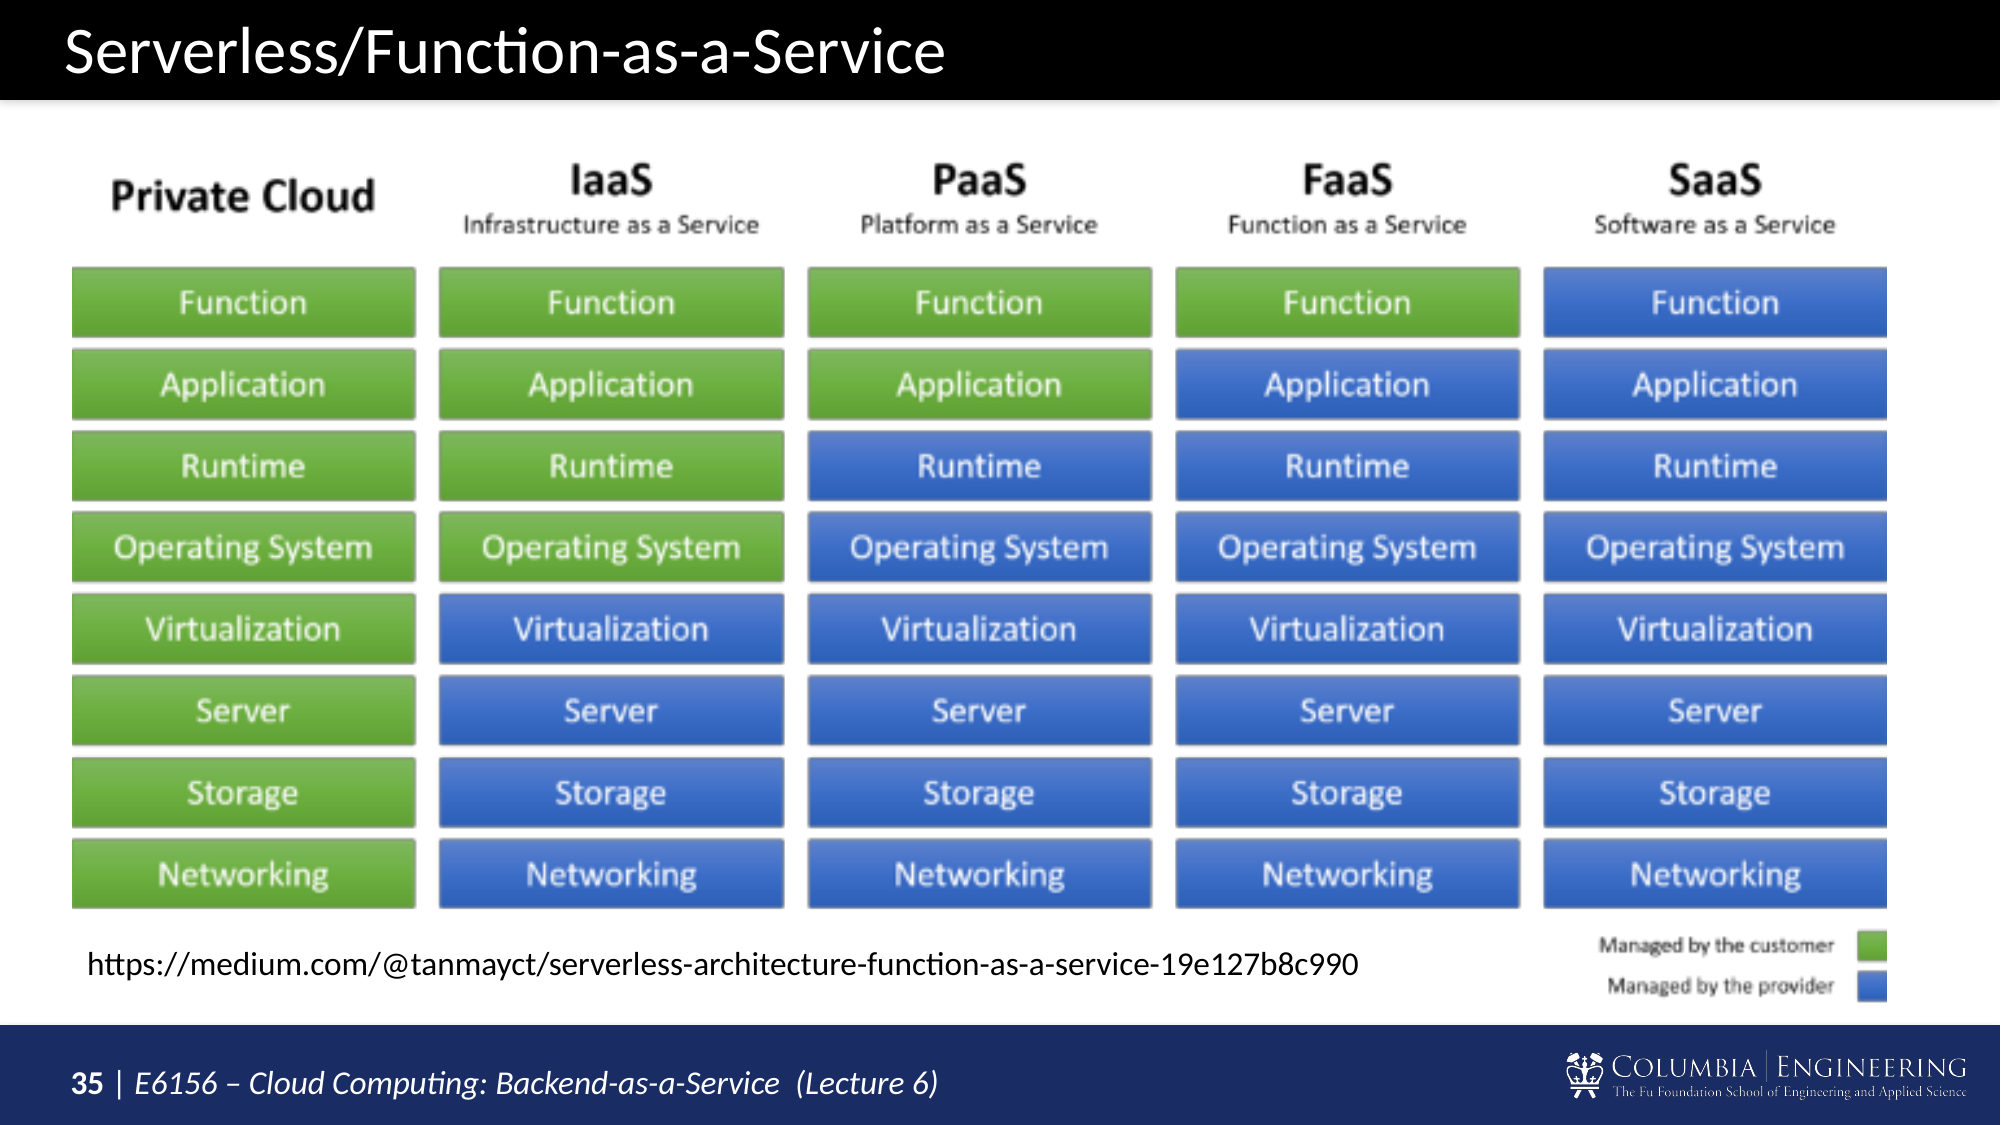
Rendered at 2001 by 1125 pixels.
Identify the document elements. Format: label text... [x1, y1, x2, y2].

picture [72, 133, 1887, 1013]
text_box [0, 0, 2000, 100]
picture [1566, 1050, 1967, 1100]
text_box 35 | E6156 – Cloud Computing: Backend-as-a-Service (Lecture 6) [55, 1027, 1540, 1109]
text_box [0, 1025, 2000, 1125]
text_box Serverless/Function-as-a-Service [49, 0, 1540, 95]
